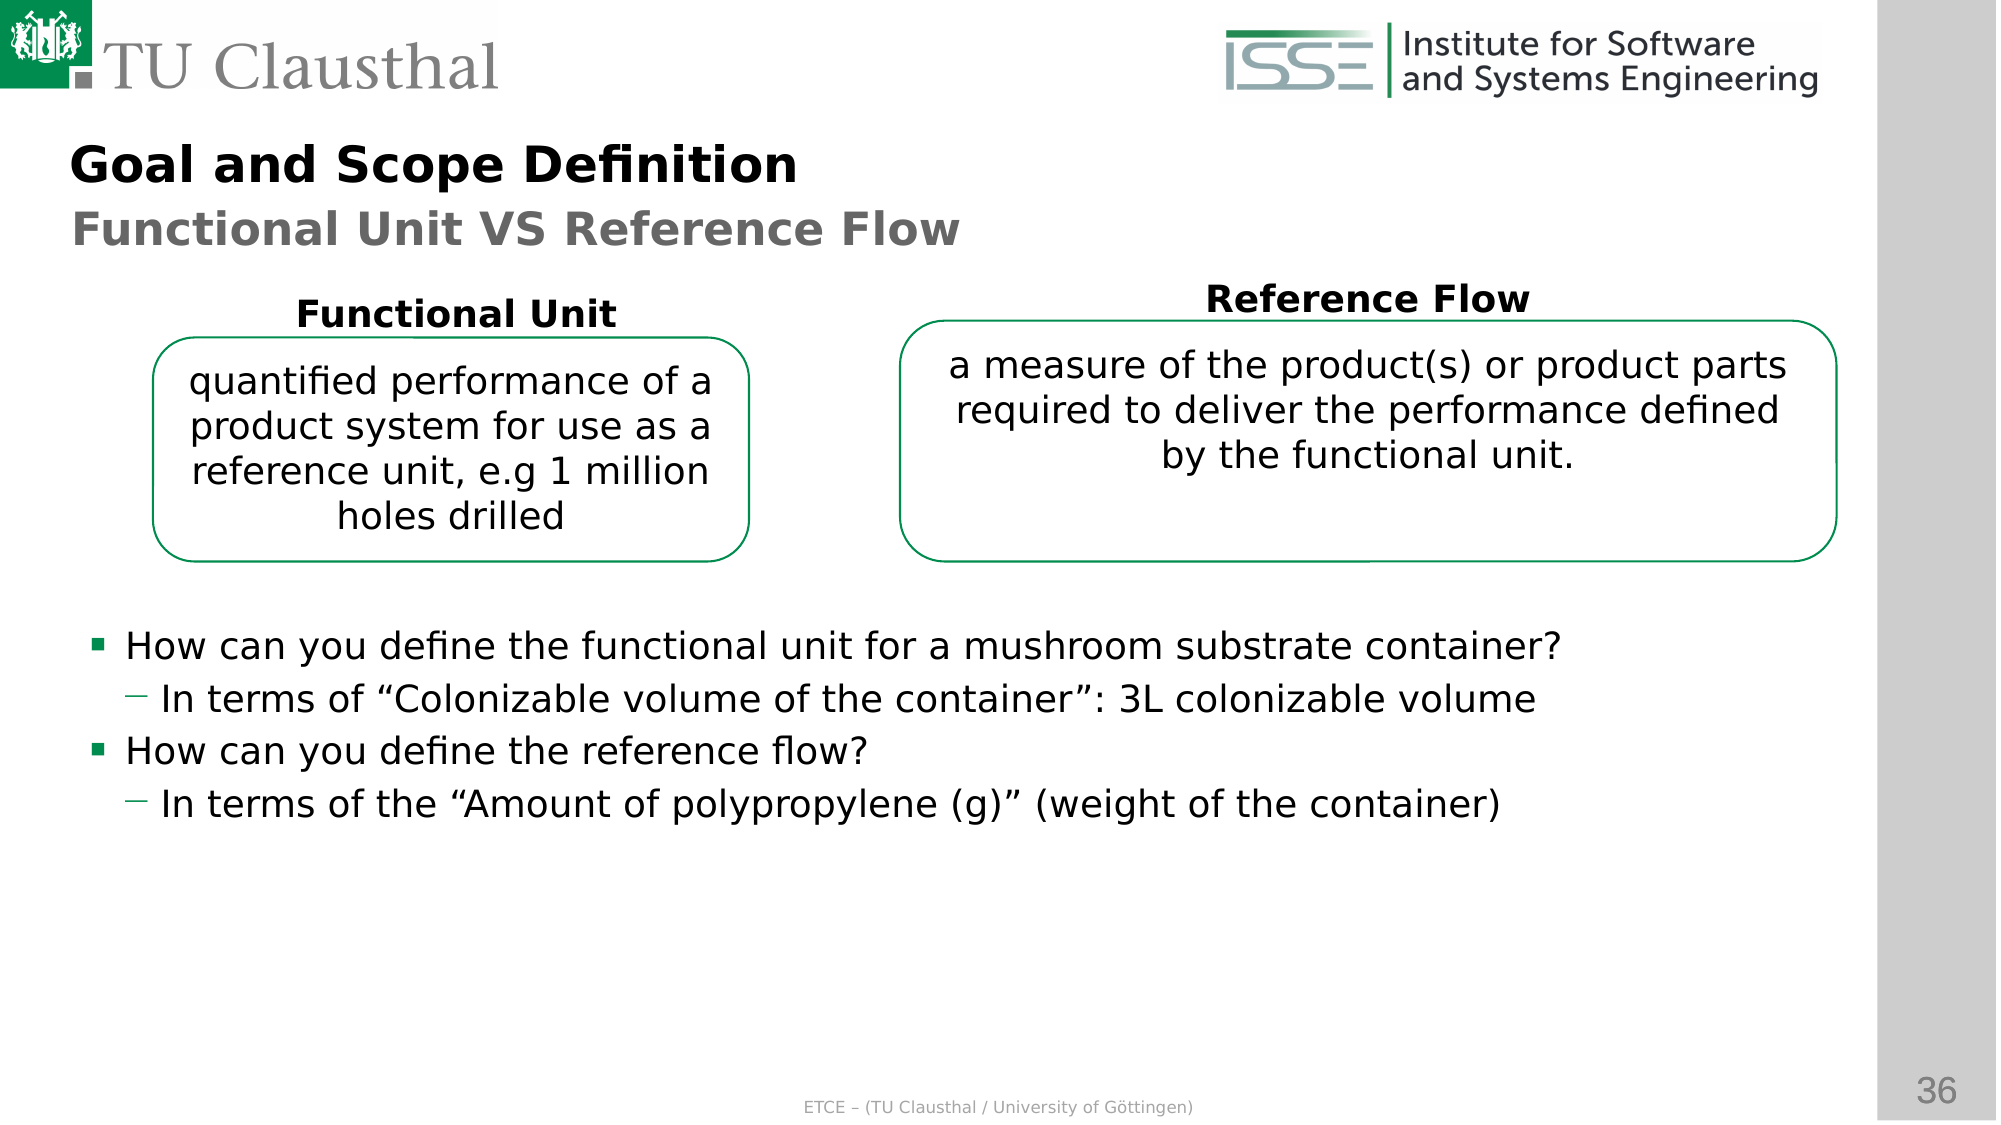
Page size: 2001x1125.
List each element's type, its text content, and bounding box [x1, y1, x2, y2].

text_box Goal and Scope Definition [55, 125, 1816, 205]
text_box Reference Flow [1162, 267, 1575, 325]
picture [0, 0, 498, 89]
text_box Functional Unit [250, 282, 663, 340]
text_box How can you define the functional unit for a mushroom substrate container? In terms of “Colonizable volume of the container”: 3L colonizable volume How can you define the reference flow? In terms of the “Amount of polypropylene (g)” (weight of the container) [75, 562, 1806, 974]
picture [1218, 22, 1823, 104]
text_box Functional Unit VS Reference Flow [70, 188, 1767, 267]
text_box quantified performance of a product system for use as a reference unit, e.g 1 million holes drilled [151, 336, 751, 563]
text_box a measure of the product(s) or product parts required to deliver the performance defined by the functional unit. [898, 319, 1838, 563]
